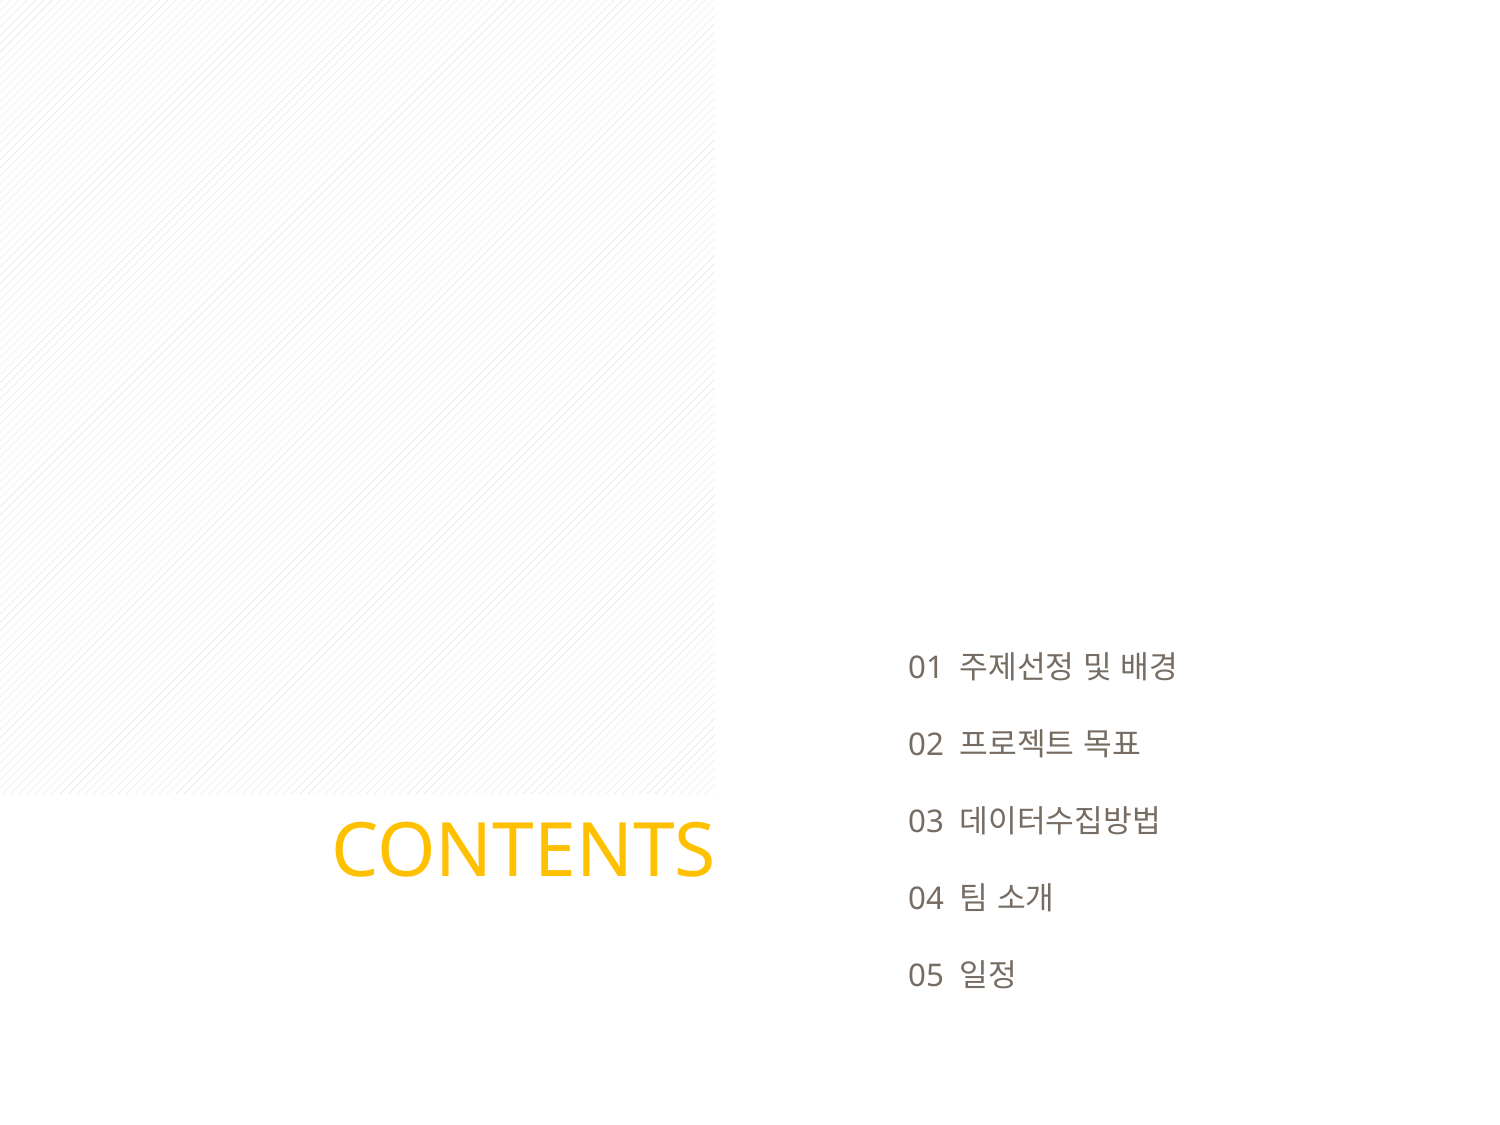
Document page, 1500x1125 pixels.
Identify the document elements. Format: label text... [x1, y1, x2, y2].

text_box 01 주제선정 및 배경 02 프로젝트 목표 03 데이터수집방법 04 팀 소개 05 일정 [893, 621, 1194, 1001]
